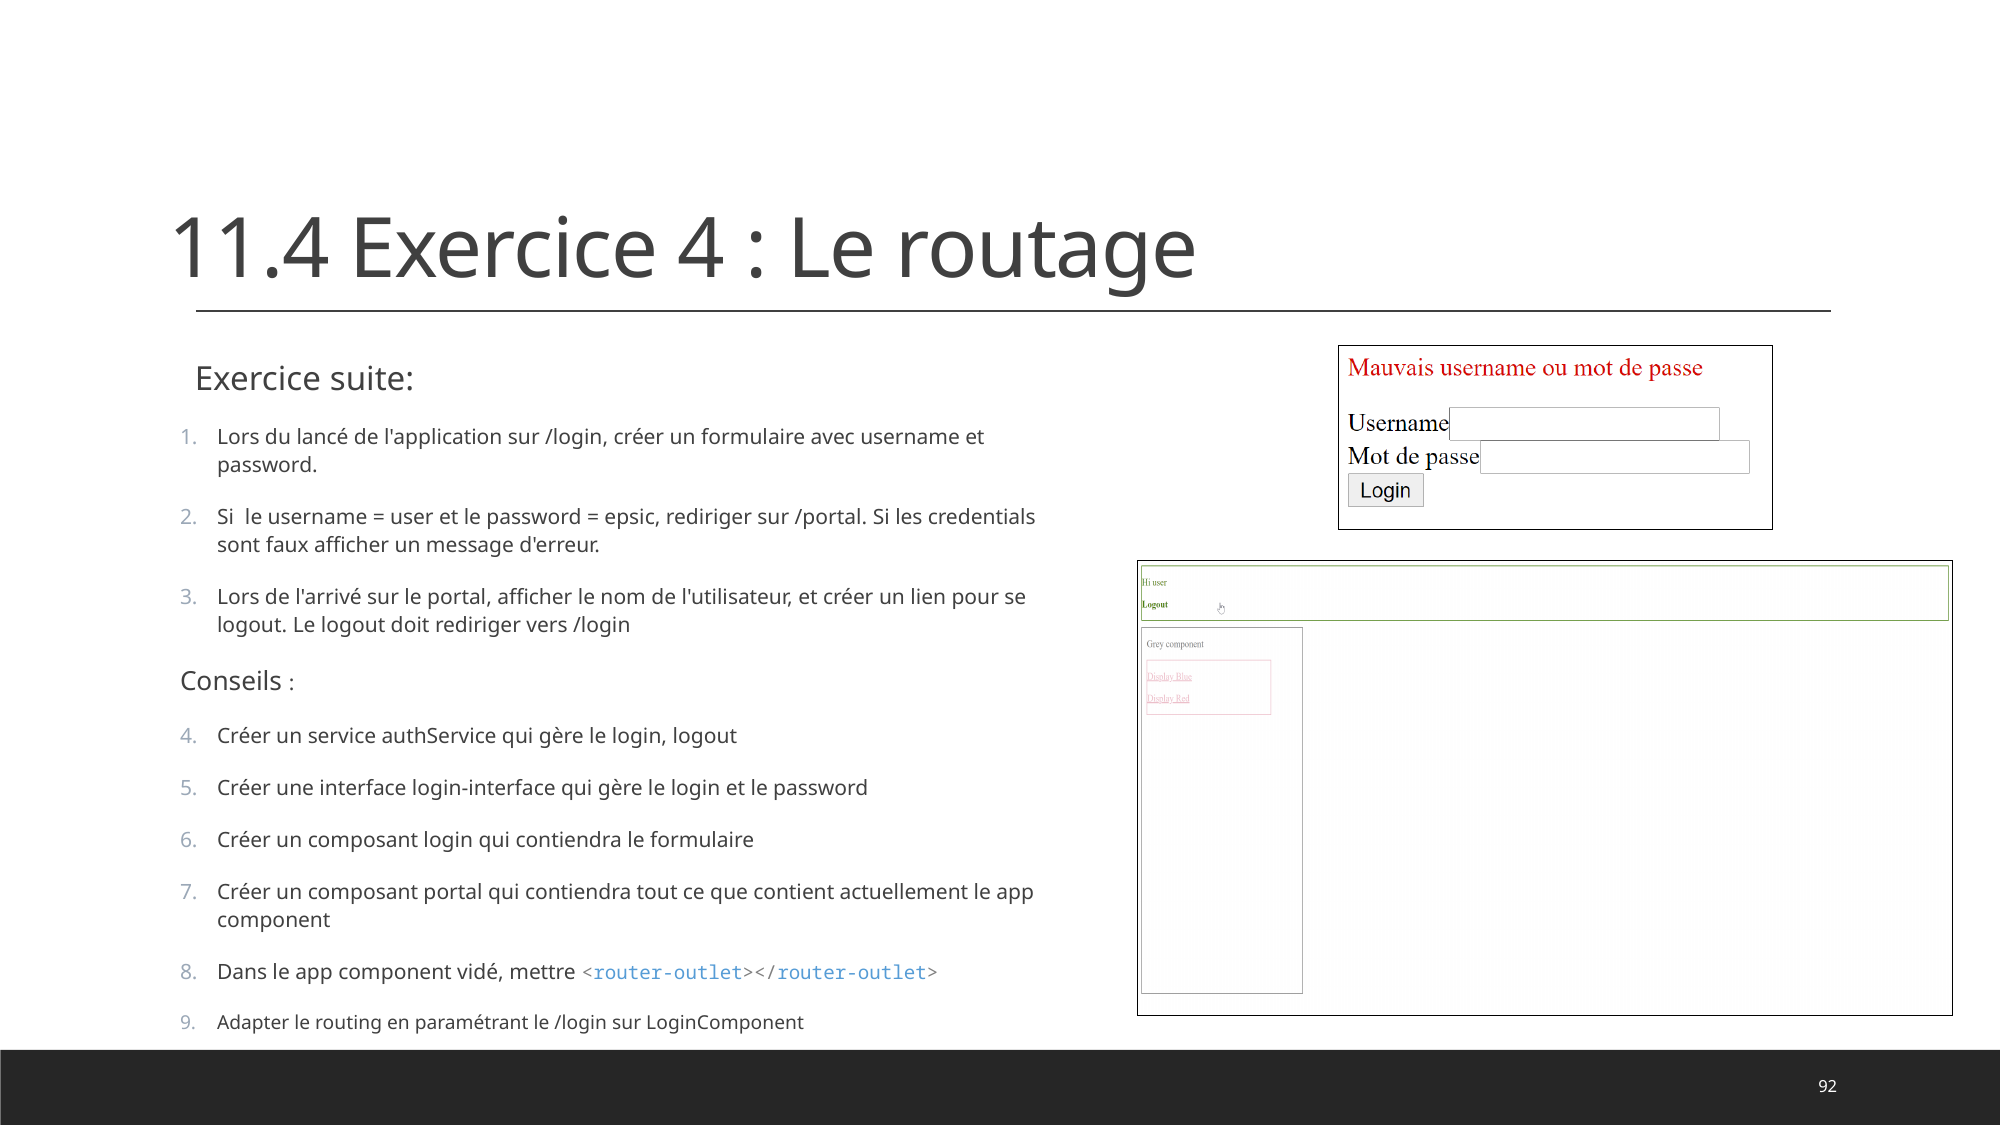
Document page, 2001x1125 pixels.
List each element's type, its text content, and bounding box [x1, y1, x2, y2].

title 11.4 Exercice 4 : Le routage [153, 65, 1804, 304]
picture [1136, 560, 1953, 1016]
picture [1337, 345, 1774, 531]
list Exercice suite: Lors du lancé de l'application sur /login, créer un formulaire avec username et password. Si le username = user et le password = epsic, rediriger sur /portal. Si les credentials sont faux afficher un message d'erreur. Lors de l'arrivé sur le portal, afficher le nom de l'utilisateur, et créer un lien pour se logout. Le logout doit rediriger vers /login Conseils : Créer un service authService qui gère le login, logout Créer une interface login-interface qui gère le login et le password Créer un composant login qui contiendra le formulaire Créer un composant portal qui contiendra tout ce que contient actuellement le app component Dans le app component vidé, mettre <router-outlet></router-outlet> Adapter le routing en paramétrant le /login sur LoginComponent [180, 345, 1075, 1041]
slide_number 92 [1803, 1057, 1932, 1118]
